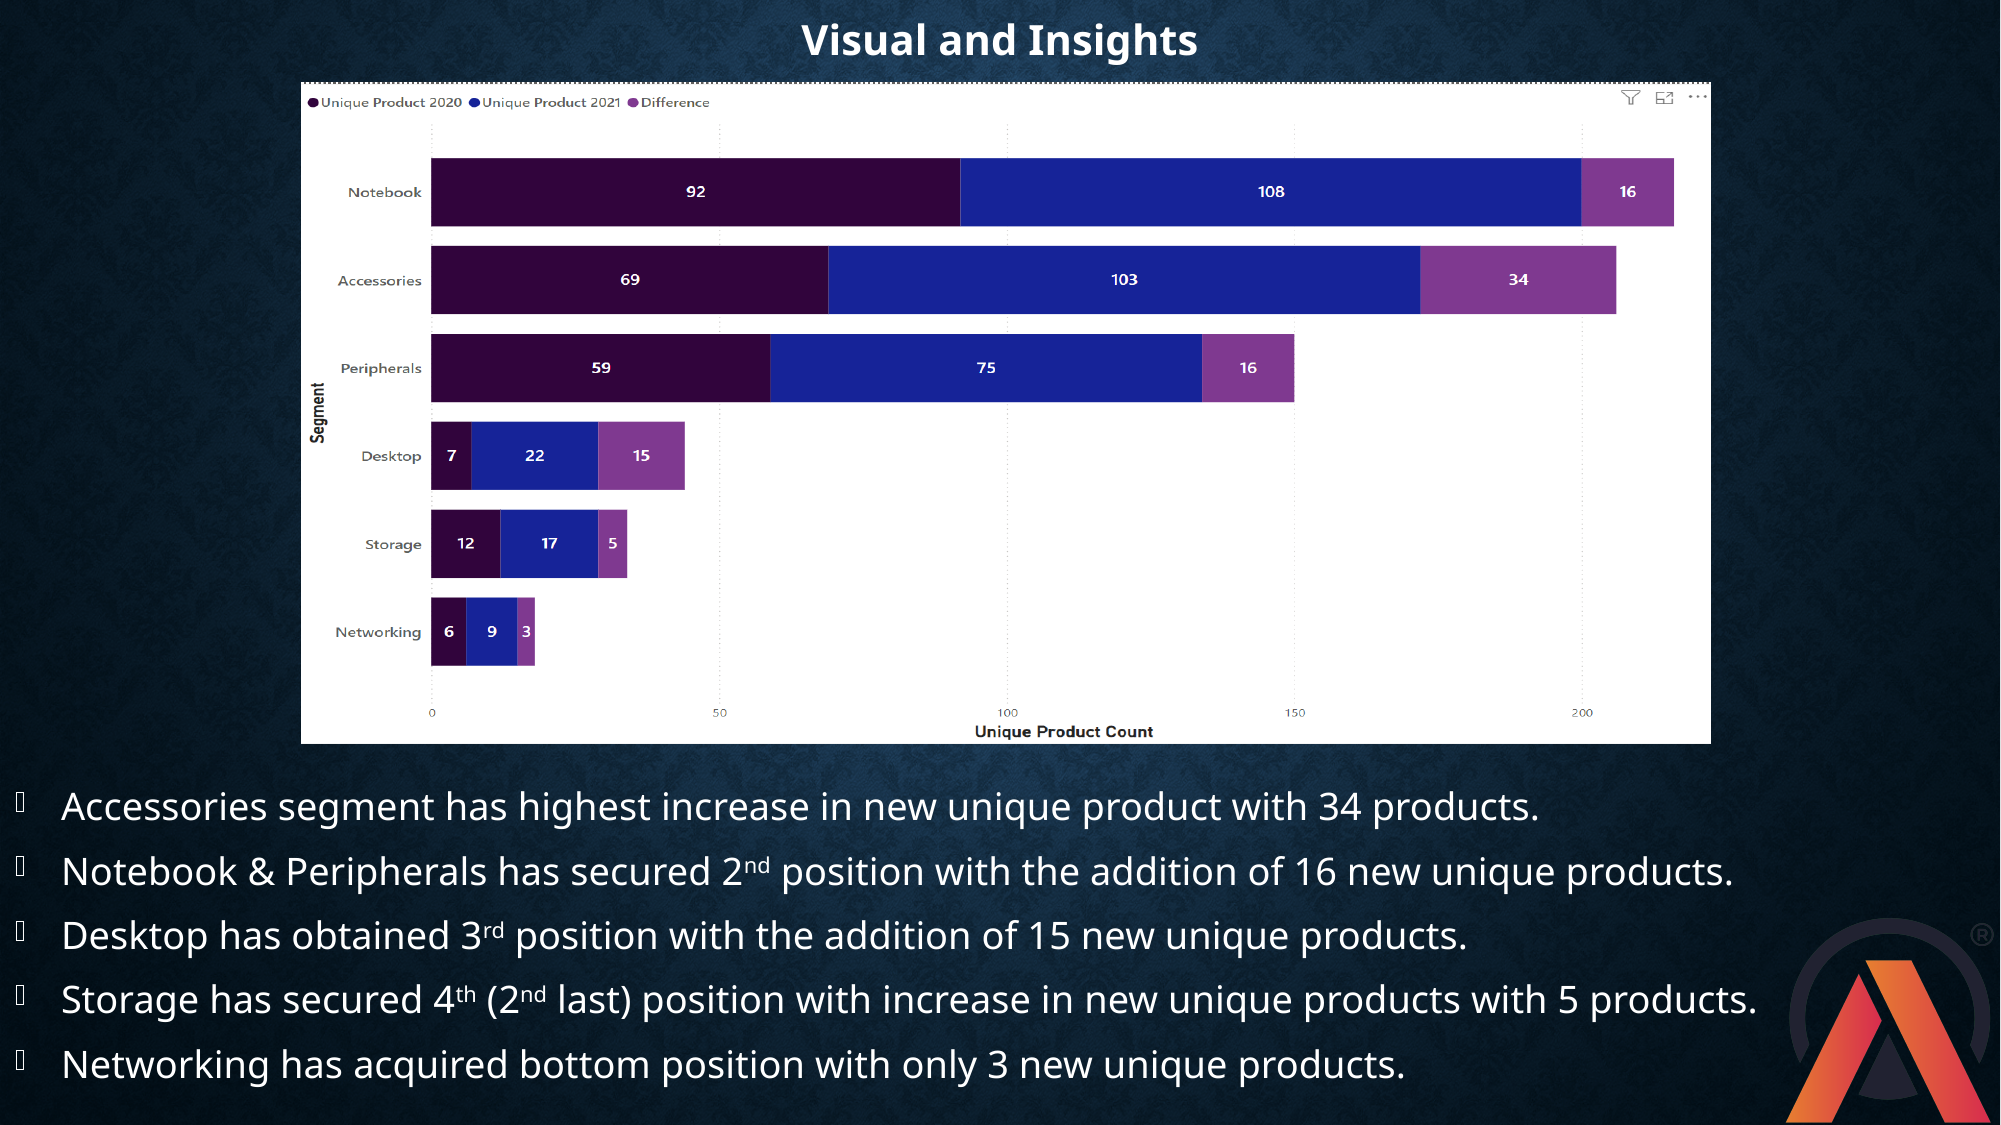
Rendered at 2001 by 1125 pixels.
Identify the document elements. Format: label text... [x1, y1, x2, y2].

text_box Visual and Insights [498, 6, 1502, 71]
picture [300, 81, 1711, 744]
picture [1782, 912, 2000, 1125]
text_box Accessories segment has highest increase in new unique product with 34 products. Notebook & Peripherals has secured 2nd position with the addition of 16 new unique products. Desktop has obtained 3rd position with the addition of 15 new unique products. Storage has secured 4th (2nd last) position with increase in new unique products with 5 products. Networking has acquired bottom position with only 3 new unique products. [0, 743, 1784, 1125]
